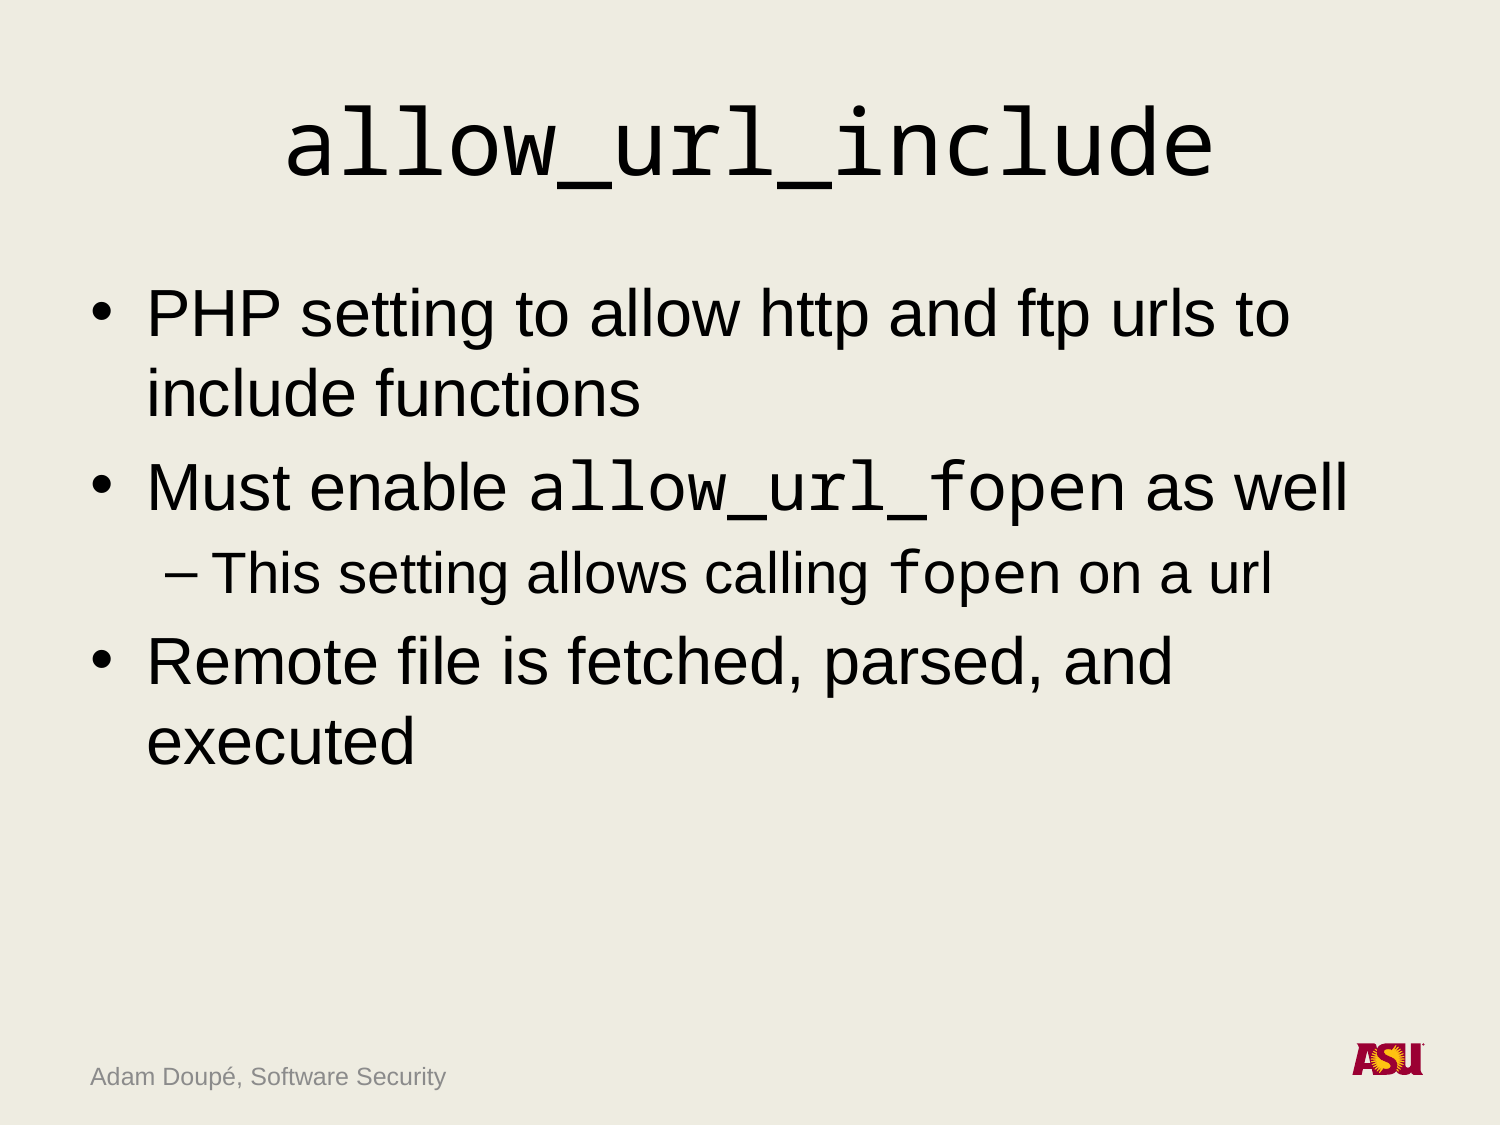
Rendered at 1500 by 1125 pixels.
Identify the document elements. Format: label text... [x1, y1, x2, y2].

title allow_url_include [75, 45, 1425, 233]
list PHP setting to allow http and ftp urls to include functions Must enable allow_url_fopen as well This setting allows calling fopen on a url Remote file is fetched, parsed, and executed [75, 262, 1425, 1005]
